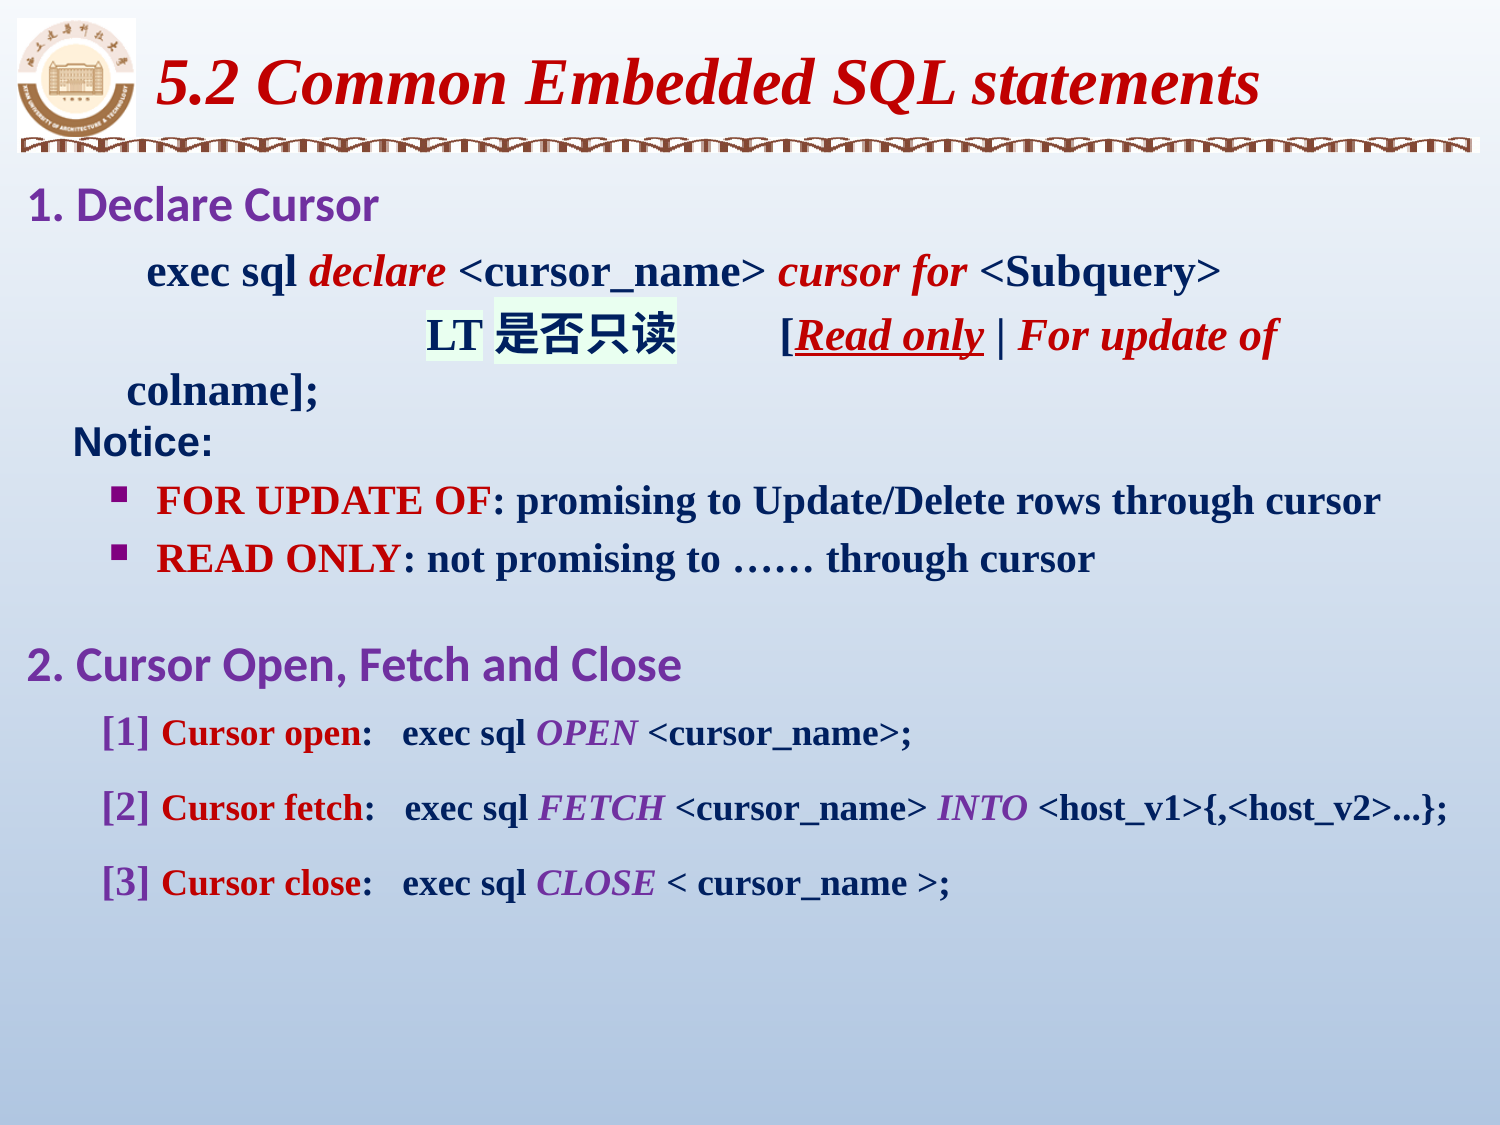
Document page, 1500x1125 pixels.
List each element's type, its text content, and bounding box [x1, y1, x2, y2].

text_box 1. Declare Cursor exec sql declare <cursor_name> cursor for <Subquery> LT是否只读 [Read only | For update of colname]; Notice: FOR UPDATE OF: promising to Update/Delete rows through cursor READ ONLY: not promising to …… through cursor 2. Cursor Open, Fetch and Close [1] Cursor open: exec sql OPEN <cursor_name>; [2] Cursor fetch: exec sql FETCH <cursor_name> INTO <host_v1>{,<host_v2>...}; [3] Cursor close: exec sql CLOSE < cursor_name >; [11, 163, 1495, 989]
text_box 5.2 Common Embedded SQL statements [141, 30, 1500, 126]
text_box [0, 160, 1500, 236]
picture [17, 18, 1480, 153]
